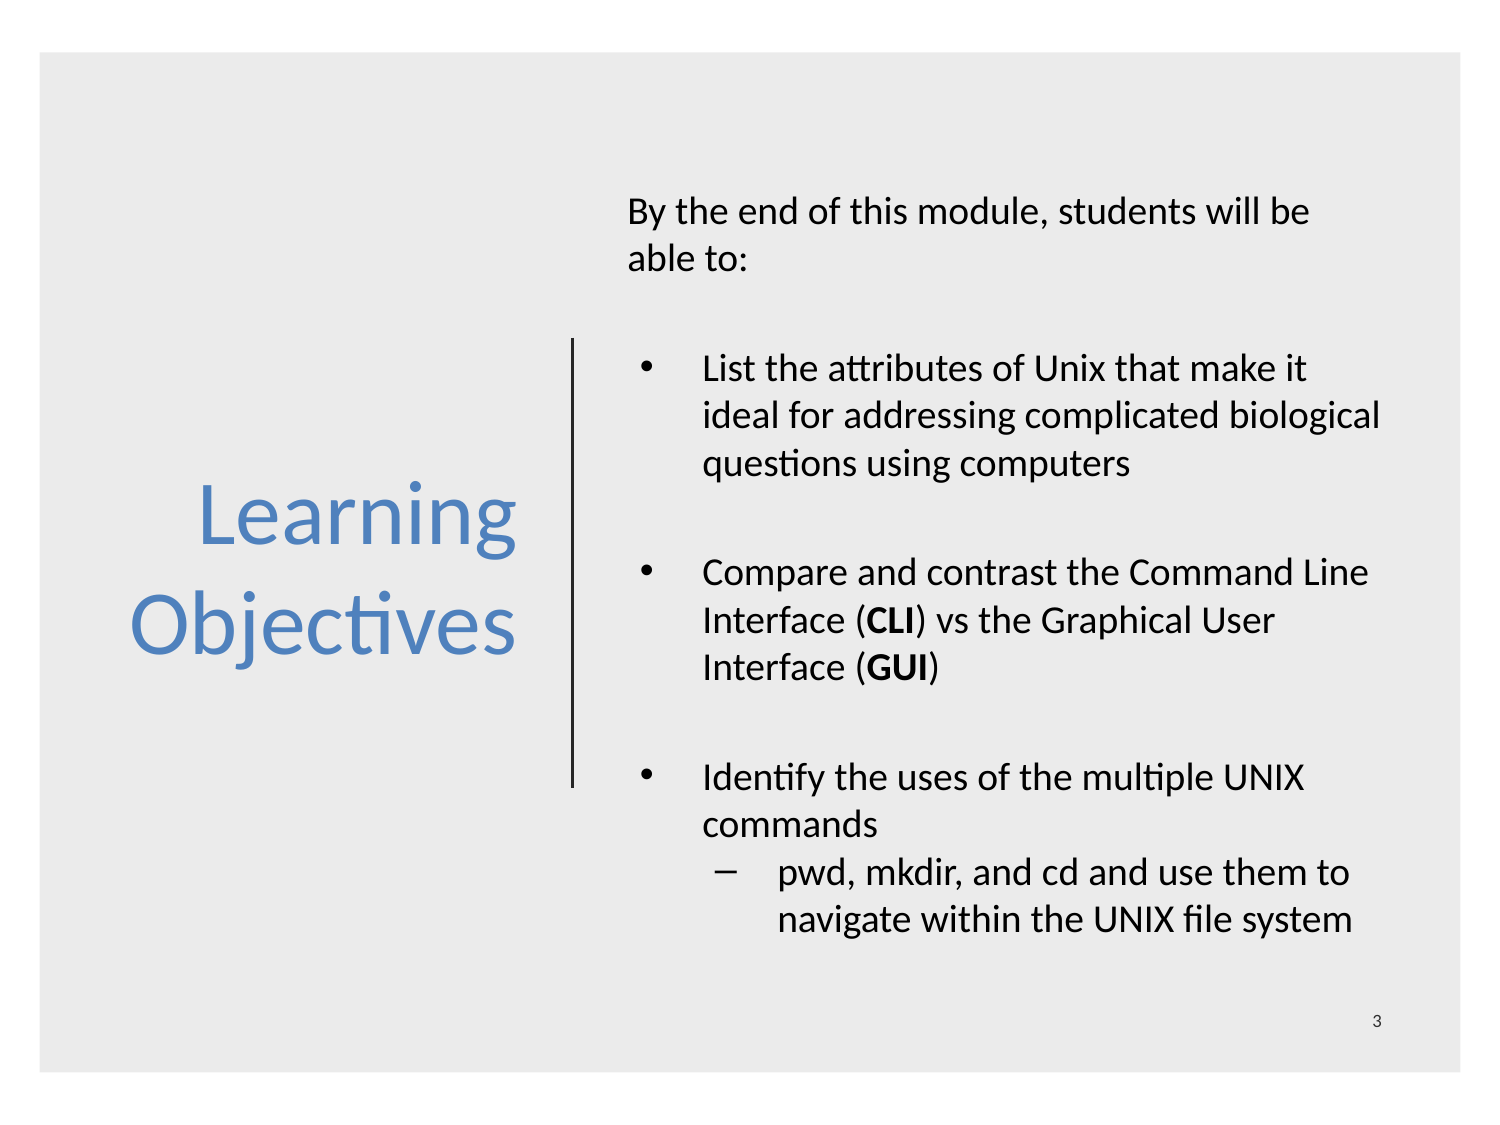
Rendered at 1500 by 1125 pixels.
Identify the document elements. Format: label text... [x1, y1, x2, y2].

text_box [37, 50, 1462, 1074]
slide_number 3 [1300, 989, 1397, 1050]
title Learning Objectives [103, 158, 533, 967]
list By the end of this module, students will be able to: List the attributes of Unix that make it ideal for addressing complicated biological questions using computers Compare and contrast the Command Line Interface (CLI) vs the Graphical User Interface (GUI) Identify the uses of the multiple UNIX commands pwd, mkdir, and cd and use them to navigate within the UNIX file system [612, 158, 1397, 967]
